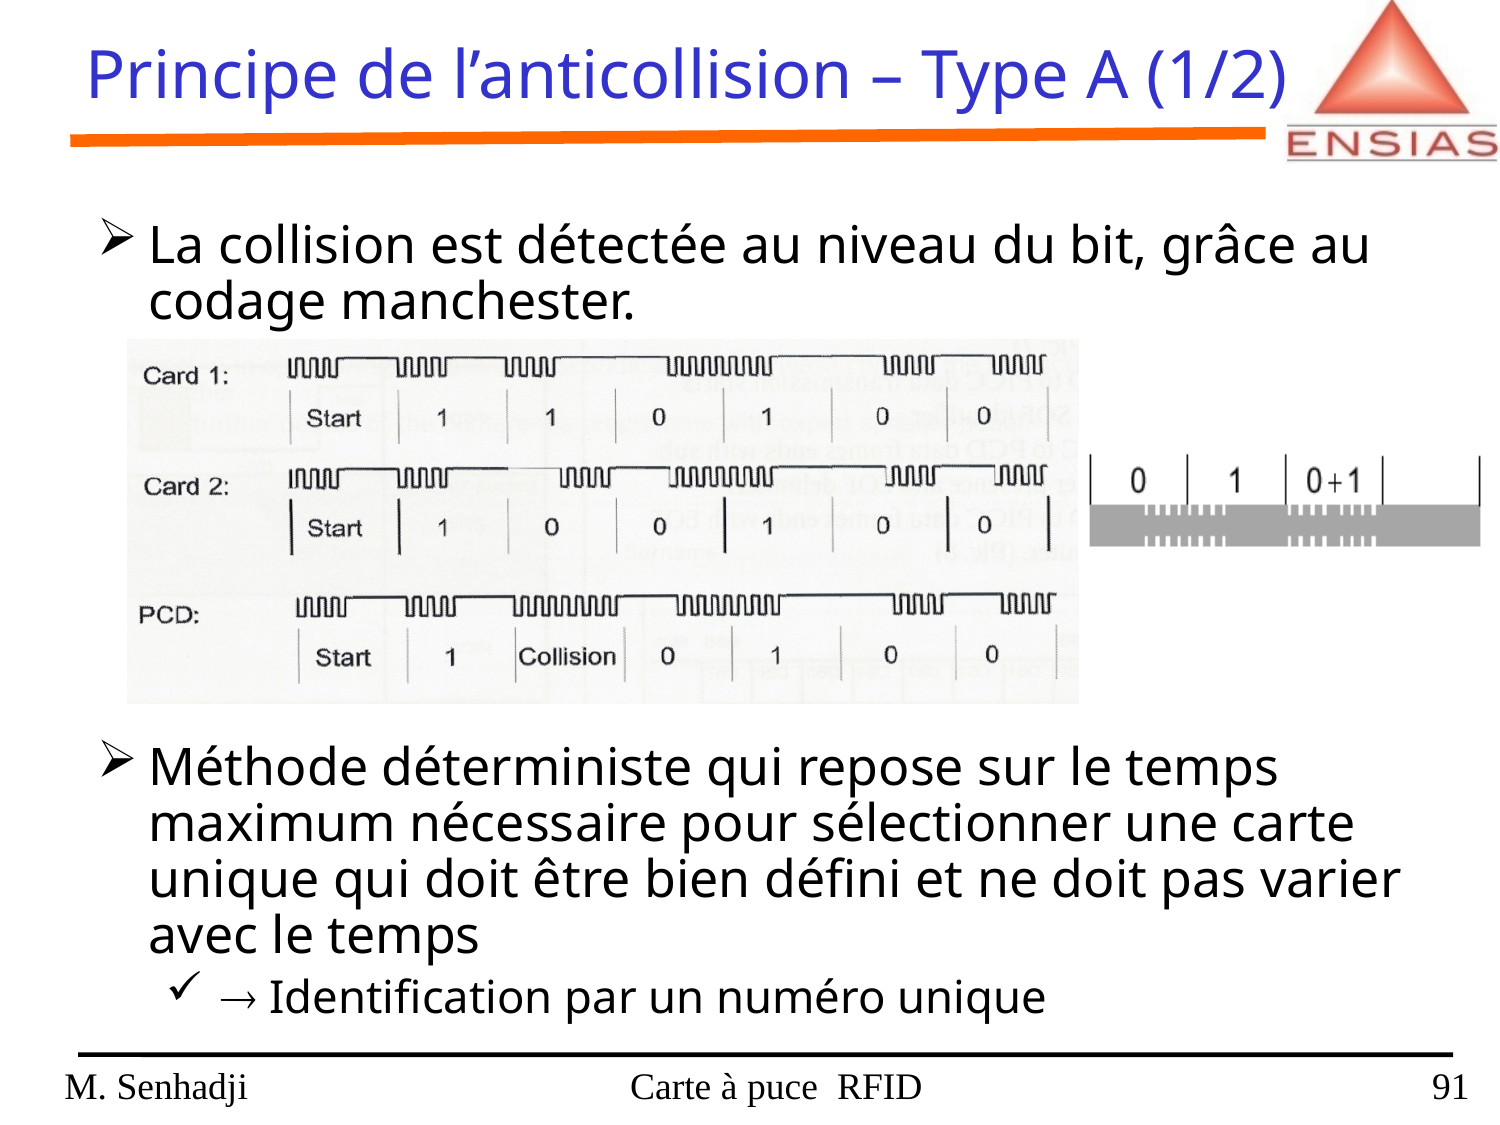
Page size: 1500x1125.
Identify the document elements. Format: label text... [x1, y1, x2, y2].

picture [1284, 0, 1500, 164]
title Principe de l’anticollision – Type A (1/2) [70, 23, 1339, 120]
picture [126, 339, 1494, 704]
list La collision est détectée au niveau du bit, grâce au codage manchester. Méthode déterministe qui repose sur le temps maximum nécessaire pour sélectionner une carte unique qui doit être bien défini et ne doit pas varier avec le temps  Identification par un numéro unique [81, 210, 1454, 1033]
